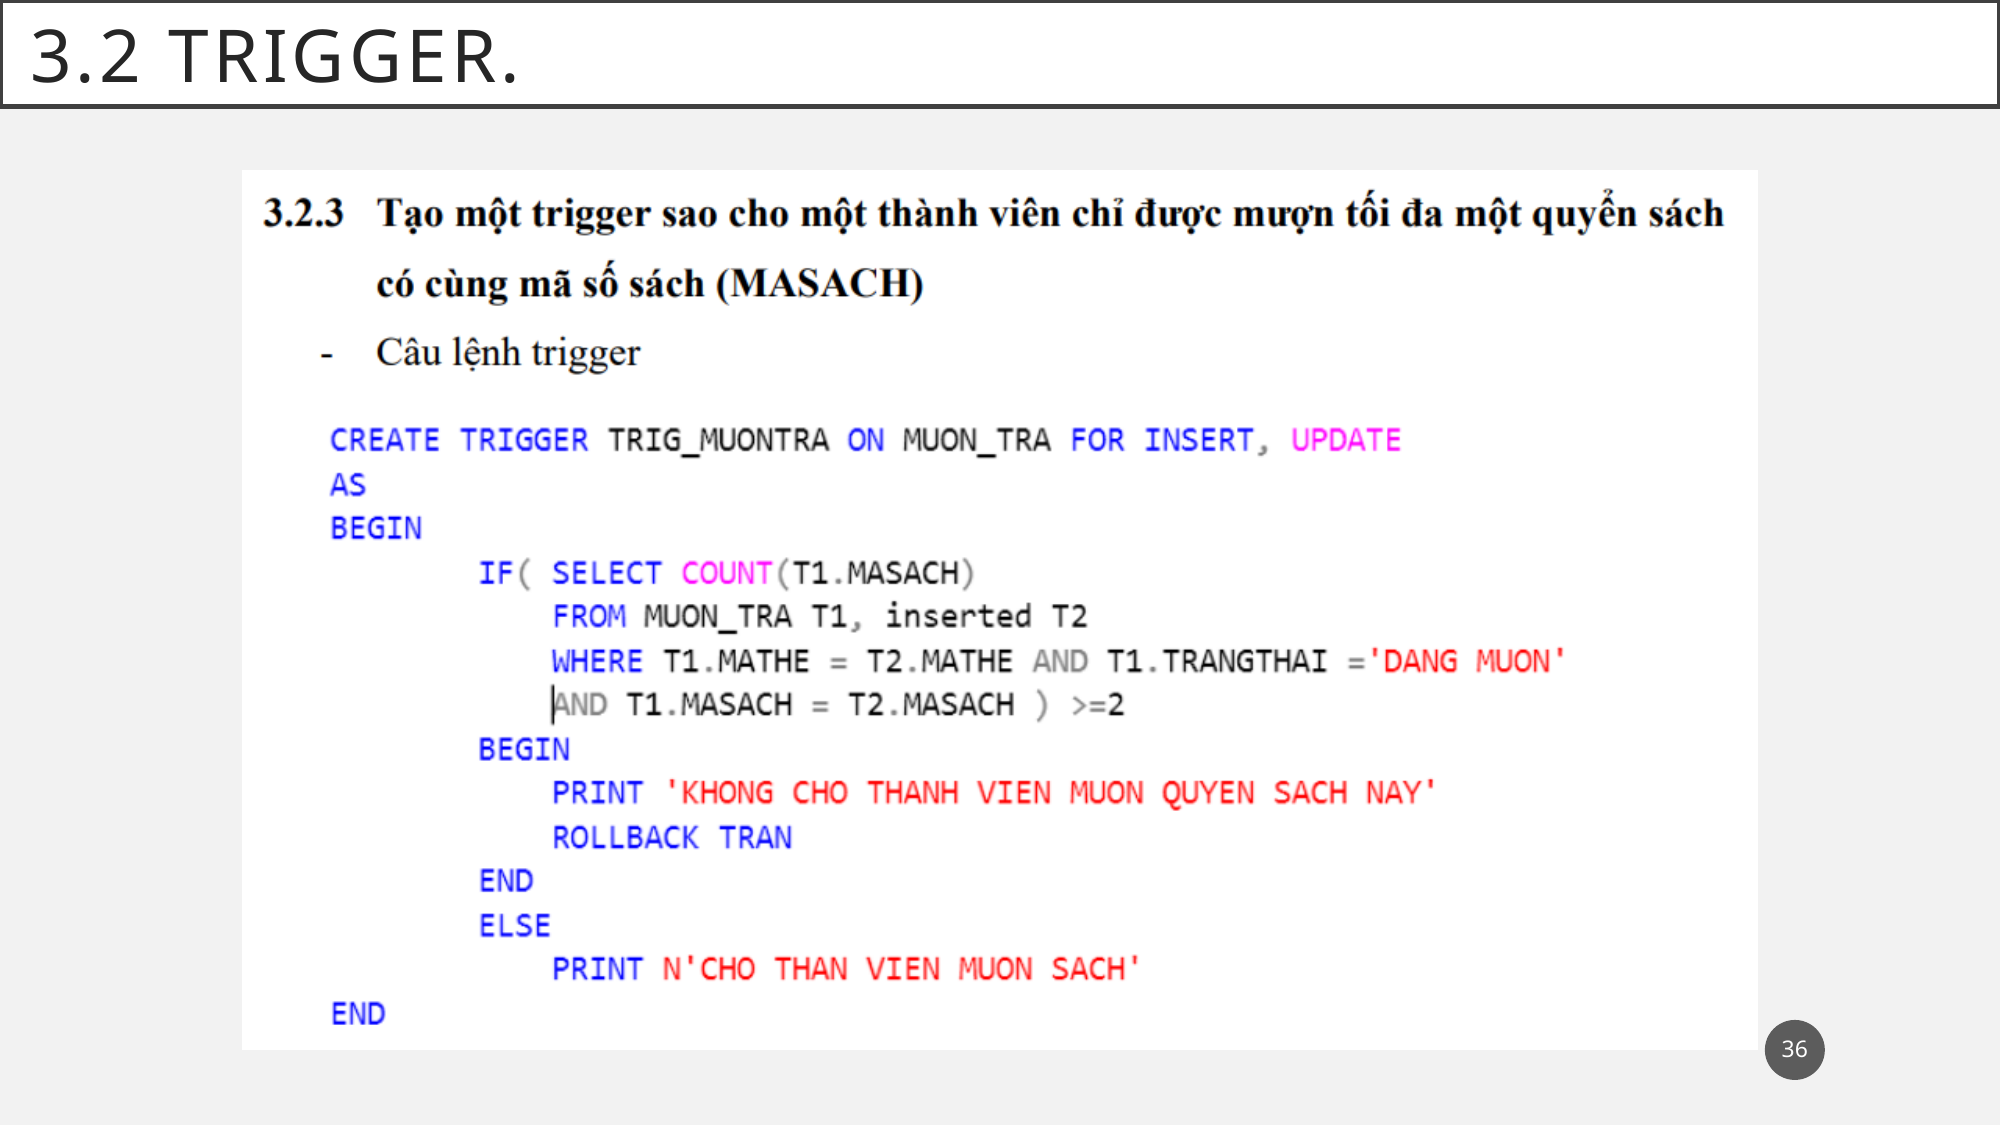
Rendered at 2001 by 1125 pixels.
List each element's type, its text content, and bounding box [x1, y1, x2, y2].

slide_number 36 [1764, 1019, 1825, 1080]
picture [242, 170, 1758, 1050]
title 3.2 Trigger. [0, 0, 2000, 109]
